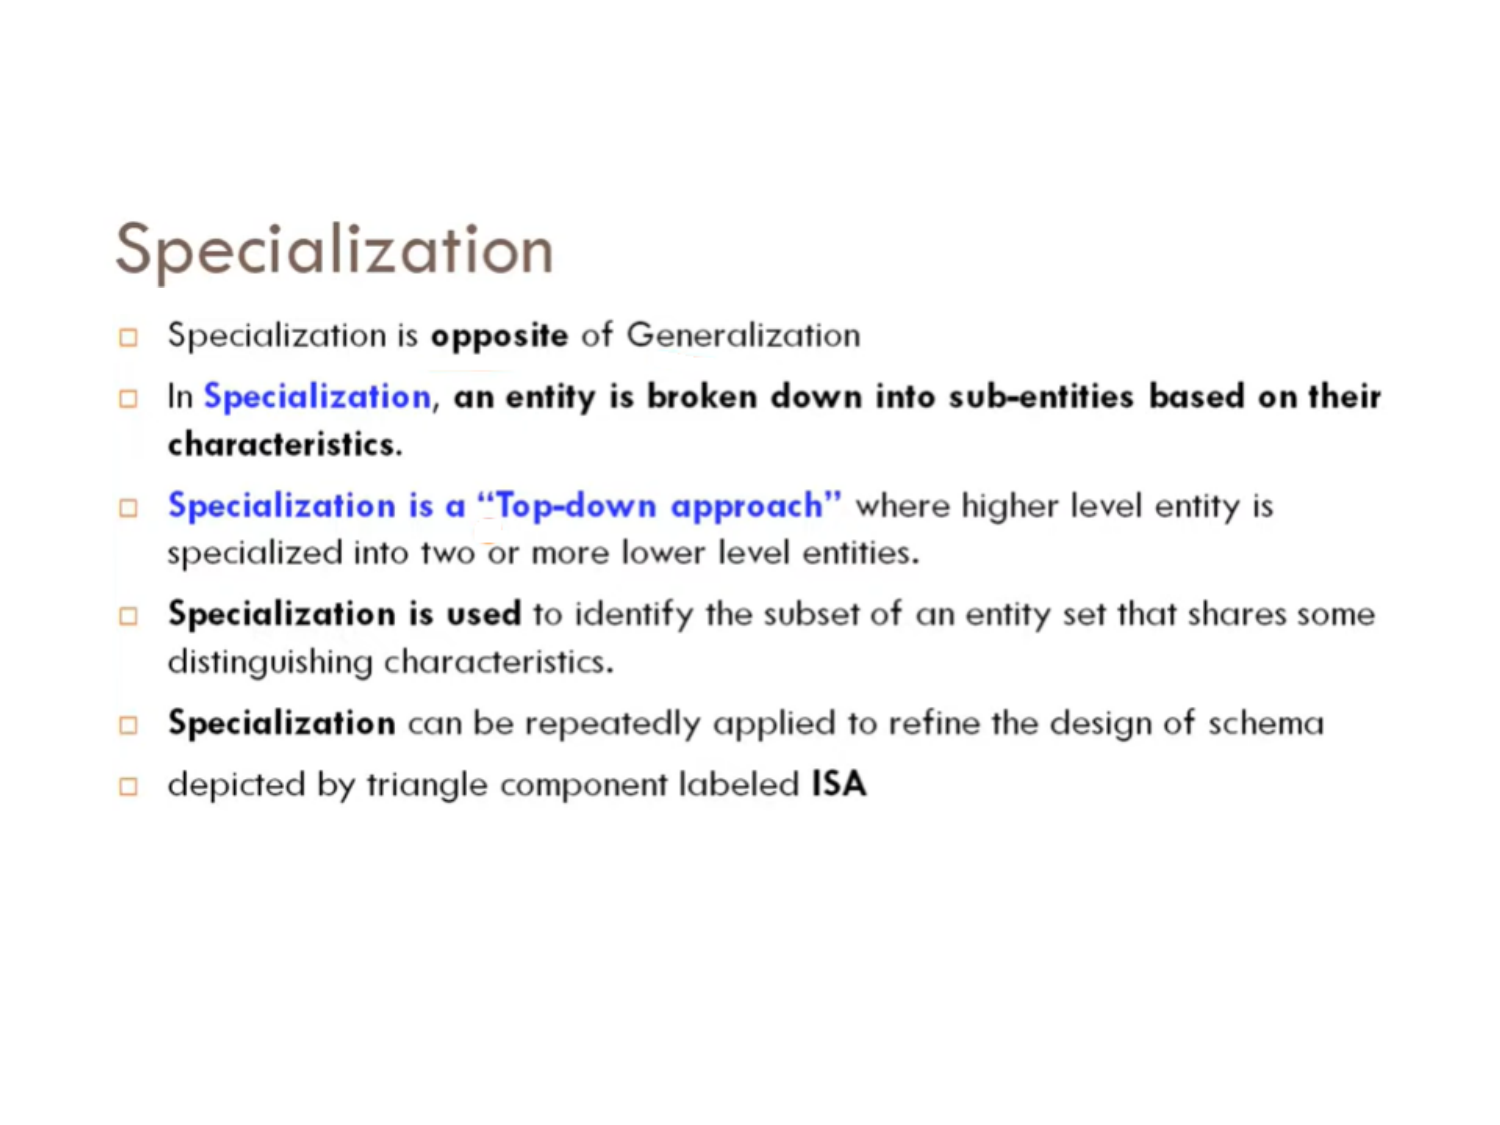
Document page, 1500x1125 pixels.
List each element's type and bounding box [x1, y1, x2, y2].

picture [112, 314, 1388, 811]
picture [99, 212, 569, 288]
